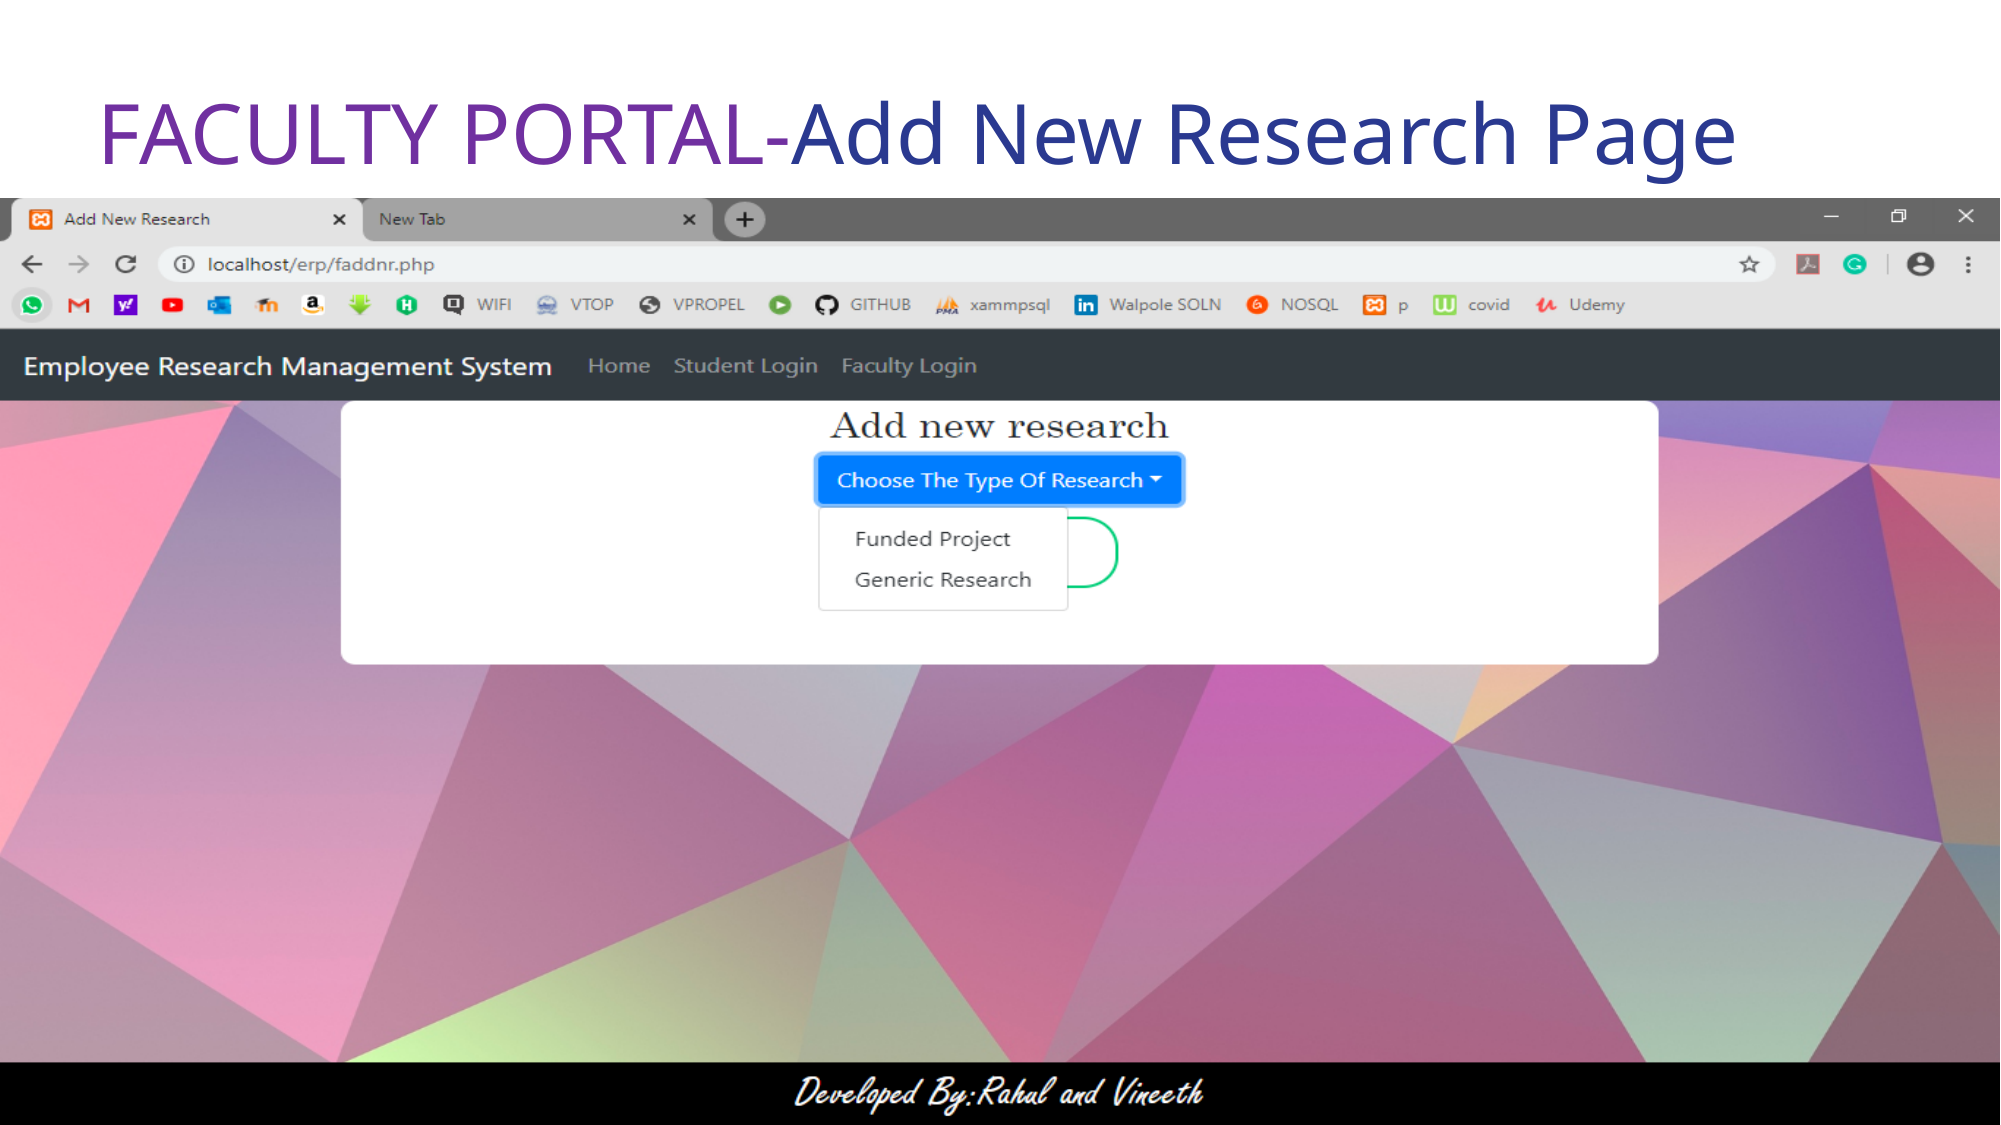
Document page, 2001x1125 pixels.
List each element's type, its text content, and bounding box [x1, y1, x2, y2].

picture [0, 198, 2000, 1125]
title FACULTY PORTAL-Add New Research Page [82, 24, 1808, 194]
